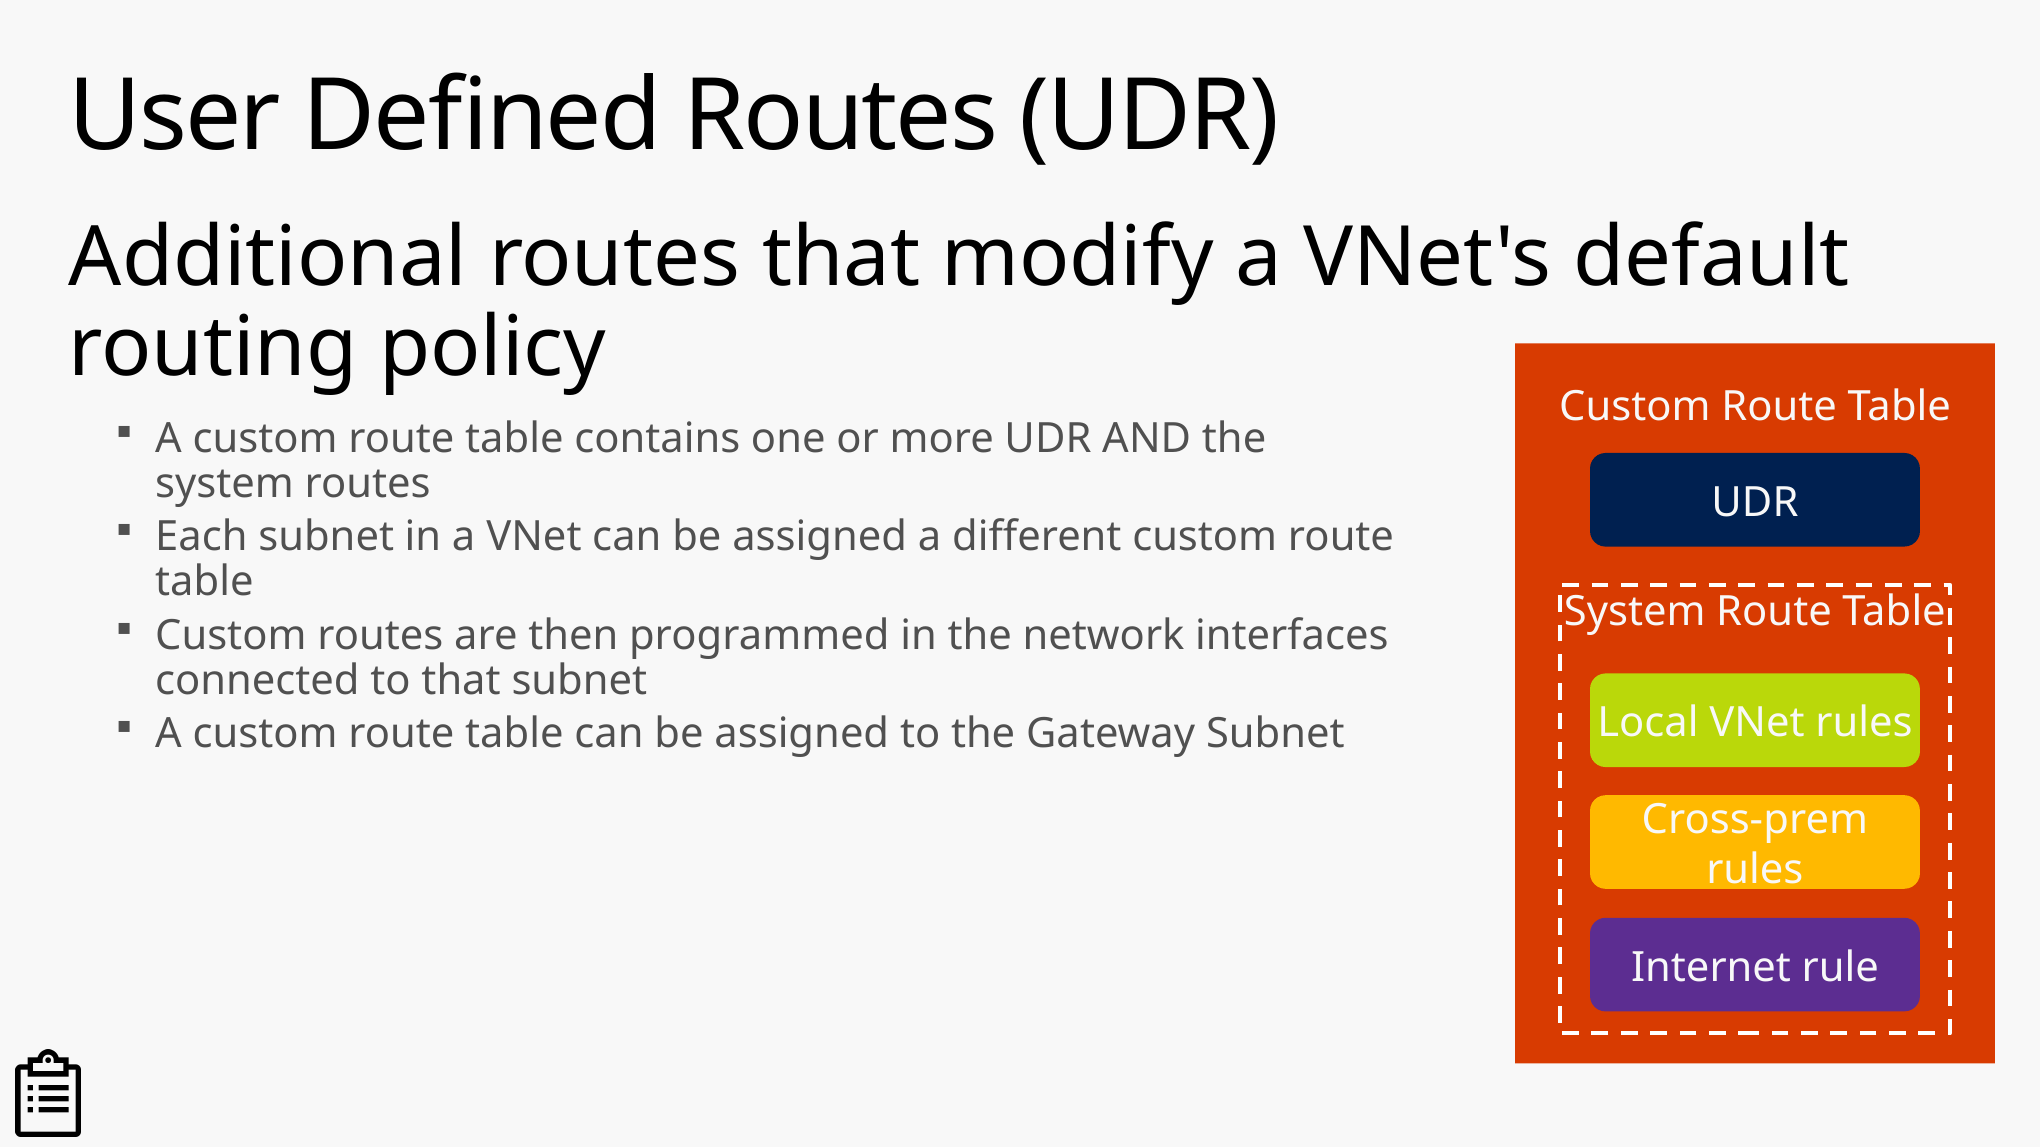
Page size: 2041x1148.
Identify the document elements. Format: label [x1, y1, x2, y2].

list [45, 198, 1996, 478]
picture [4, 1049, 92, 1137]
title [45, 48, 1996, 198]
text_box [44, 409, 1425, 818]
text_box [1514, 343, 1996, 1064]
